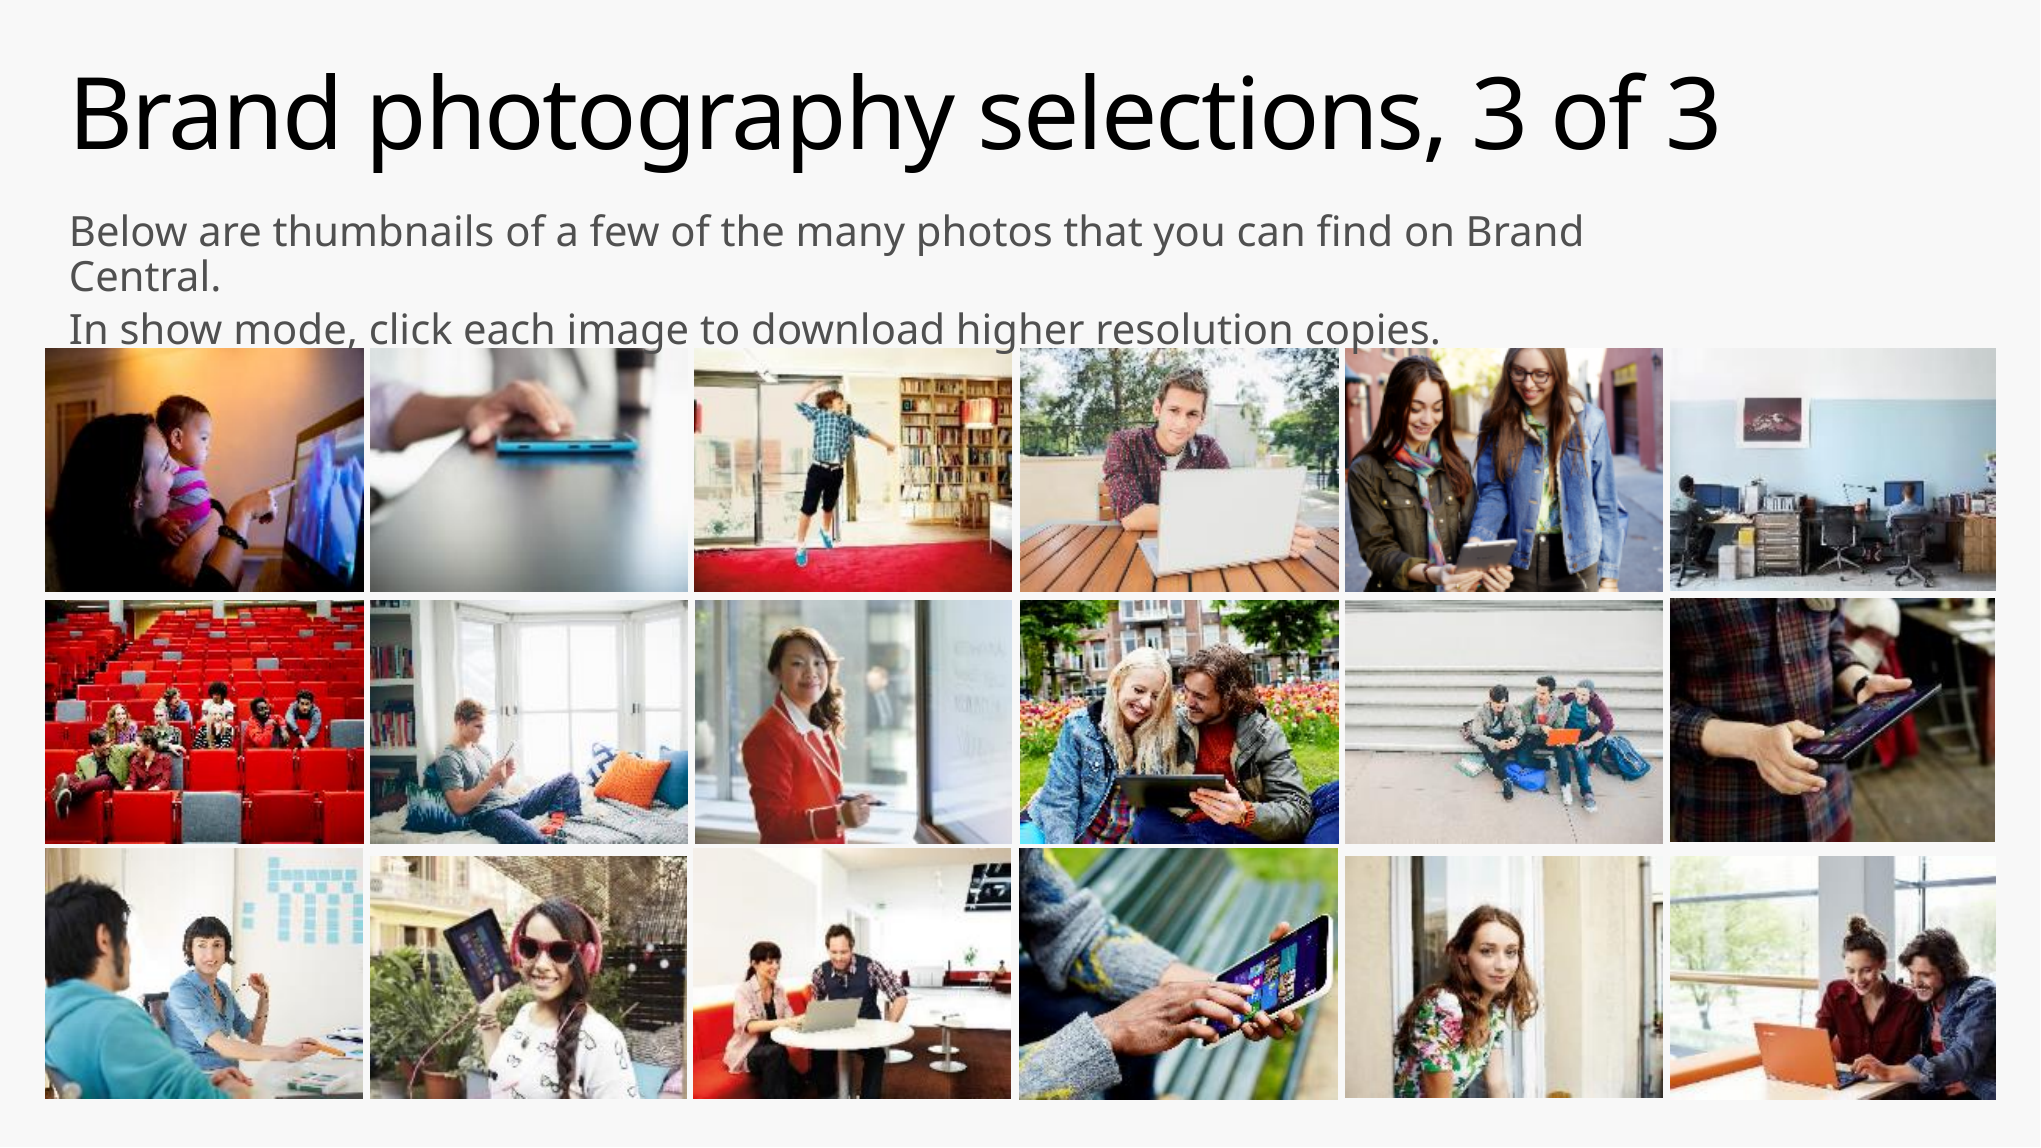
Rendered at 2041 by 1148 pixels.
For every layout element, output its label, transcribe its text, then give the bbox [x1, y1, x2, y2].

text_box Below are thumbnails of a few of the many photos that you can find on Brand Central. In show mode, click each image to download higher resolution copies. [45, 195, 1725, 369]
picture [369, 348, 689, 593]
picture [1345, 855, 1664, 1100]
picture [44, 599, 364, 844]
picture [1669, 598, 1996, 842]
picture [1669, 348, 1996, 591]
picture [694, 600, 1012, 844]
picture [1344, 600, 1664, 844]
picture [44, 348, 364, 592]
picture [44, 848, 363, 1100]
picture [1344, 348, 1664, 592]
picture [369, 855, 687, 1100]
picture [100, 1087, 105, 1100]
picture [1019, 600, 1339, 844]
picture [1019, 348, 1339, 593]
picture [1669, 855, 1996, 1100]
picture [693, 348, 1012, 592]
picture [369, 600, 689, 844]
title Brand photography selections, 3 of 3 [45, 48, 1996, 199]
picture [692, 848, 1011, 1100]
picture [1019, 848, 1338, 1100]
